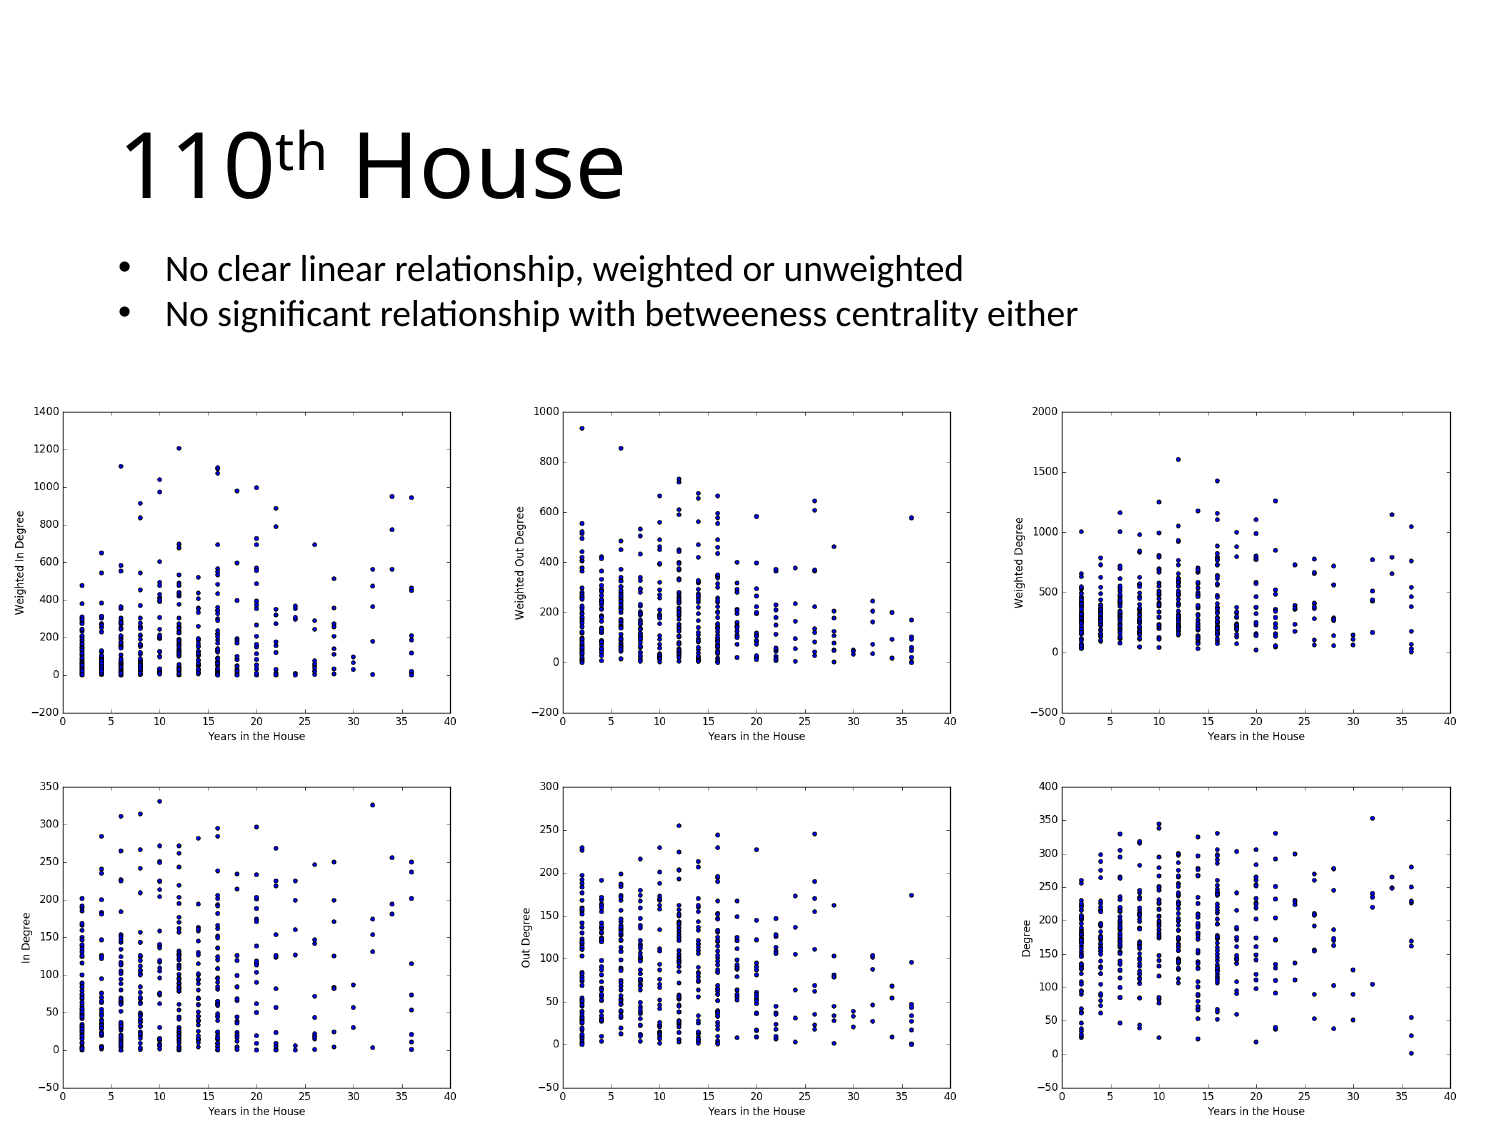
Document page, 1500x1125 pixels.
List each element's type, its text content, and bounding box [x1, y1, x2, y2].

picture [0, 374, 1500, 1125]
text_box No clear linear relationship, weighted or unweighted No significant relationship with betweeness centrality either [103, 236, 1398, 342]
title 110th House [103, 59, 1398, 236]
